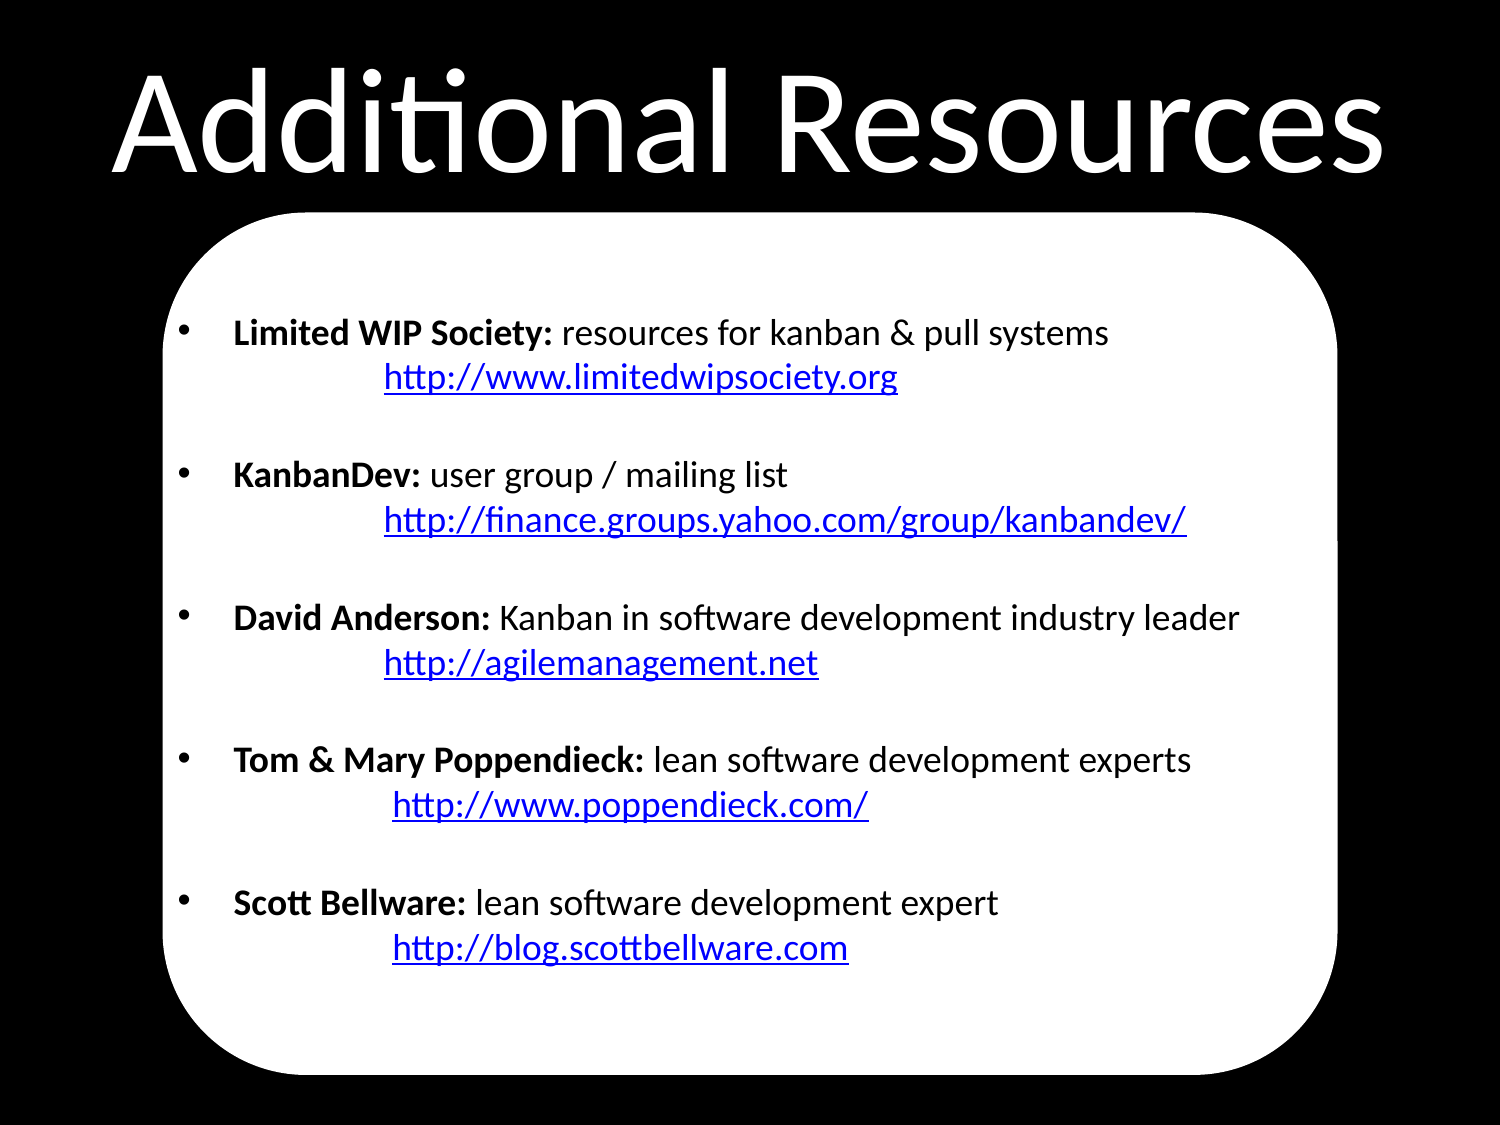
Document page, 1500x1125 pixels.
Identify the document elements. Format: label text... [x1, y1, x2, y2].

text_box [172, 211, 1328, 299]
text_box [171, 988, 1329, 1078]
list Limited WIP Society: resources for kanban & pull systems http://www.limitedwipsociety.org KanbanDev: user group / mailing list http://finance.groups.yahoo.com/group/kanbandev/ David Anderson: Kanban in software development industry leader http://agilemanagement.net Tom & Mary Poppendieck: lean software development experts http://www.poppendieck.com/ Scott Bellware: lean software development expert http://blog.scottbellware.com [162, 299, 1338, 988]
text_box Additional Resources [0, 15, 1500, 211]
